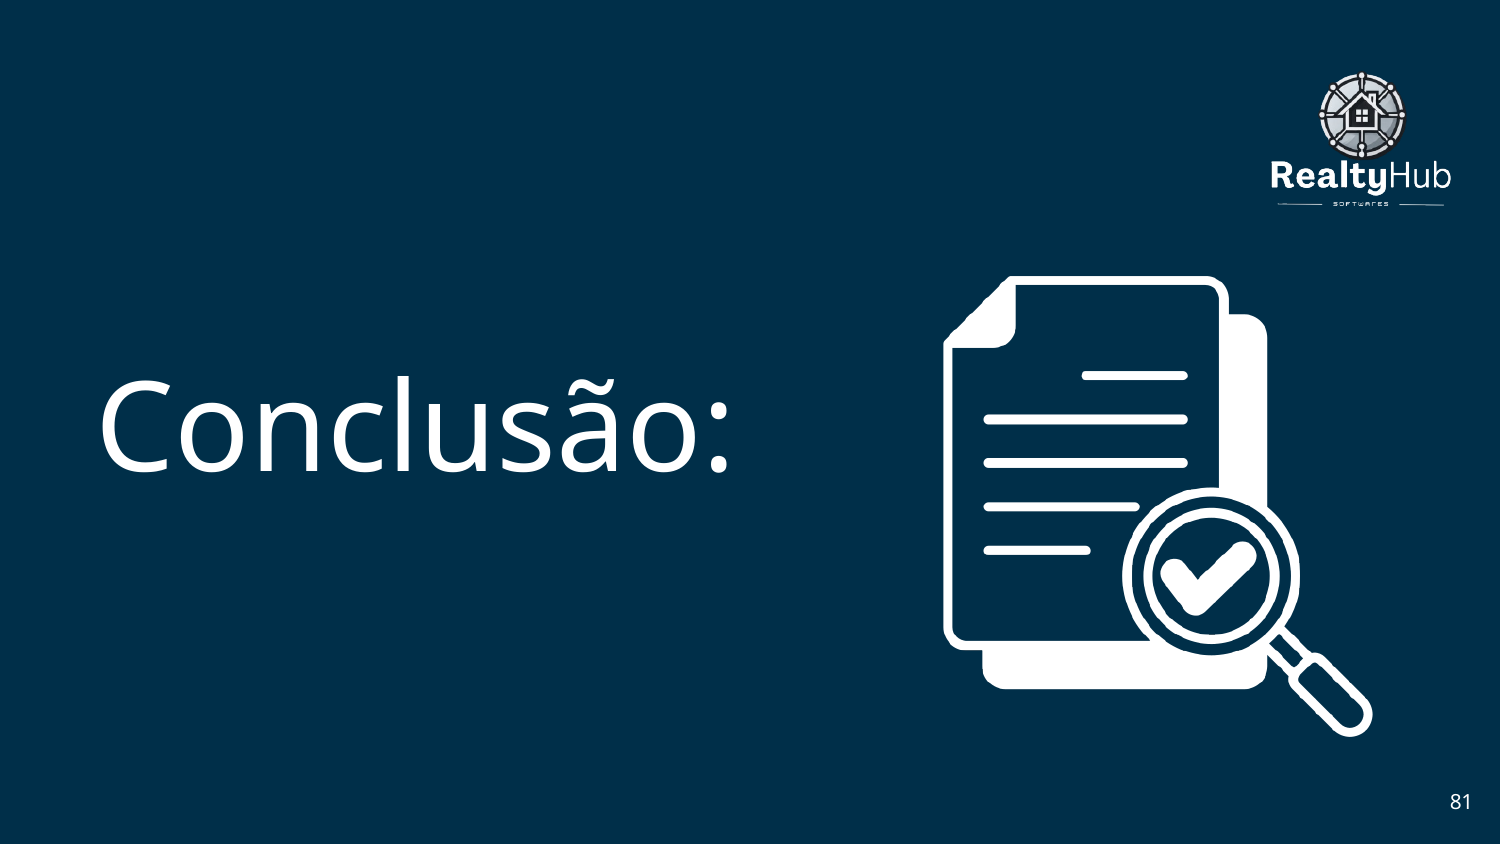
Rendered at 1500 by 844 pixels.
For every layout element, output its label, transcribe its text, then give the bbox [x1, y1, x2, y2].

slide_number ‹#› [1398, 770, 1489, 835]
picture [916, 0, 1500, 747]
title Conclusão: [80, 86, 1102, 758]
